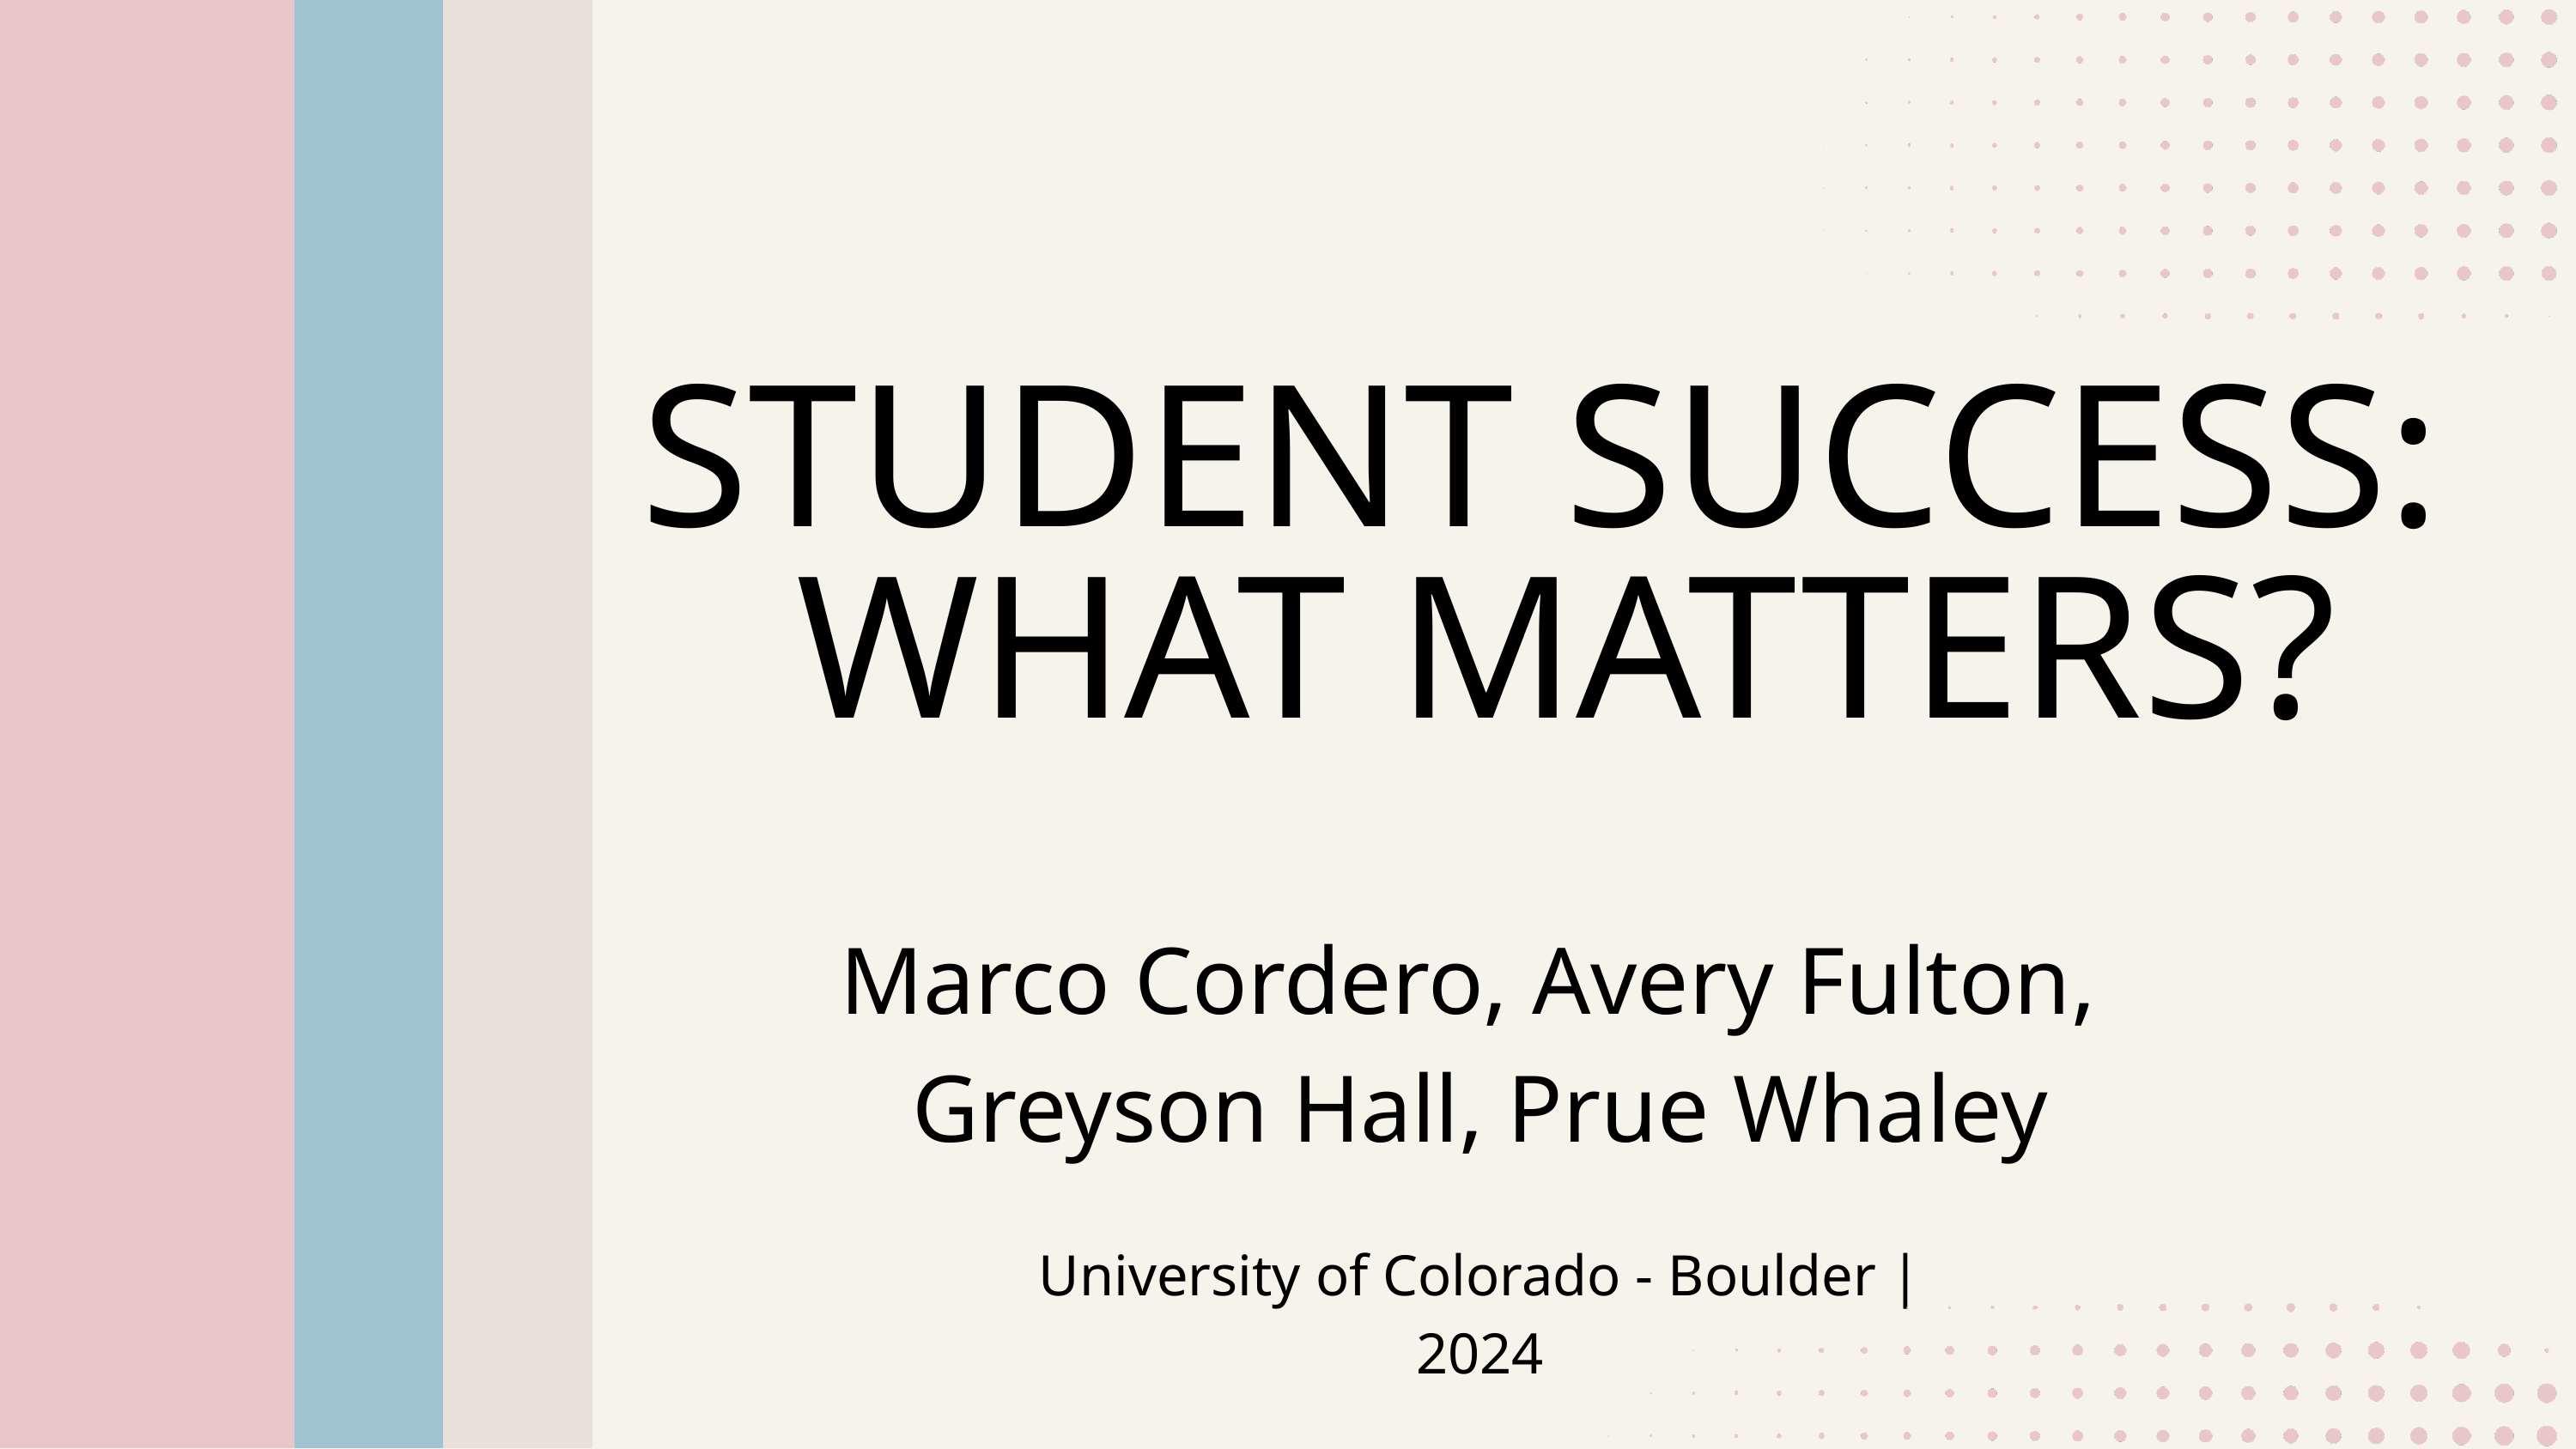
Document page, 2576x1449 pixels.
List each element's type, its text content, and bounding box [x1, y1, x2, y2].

text_box [1565, 1303, 2576, 1449]
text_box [0, 0, 593, 1449]
text_box University of Colorado - Boulder | 2024 [995, 1228, 1965, 1385]
text_box [1781, 0, 2576, 319]
text_box STUDENT SUCCESS: WHAT MATTERS? [599, 375, 2558, 758]
text_box Marco Cordero, Avery Fulton, Greyson Hall, Prue Whaley [599, 903, 2472, 1161]
